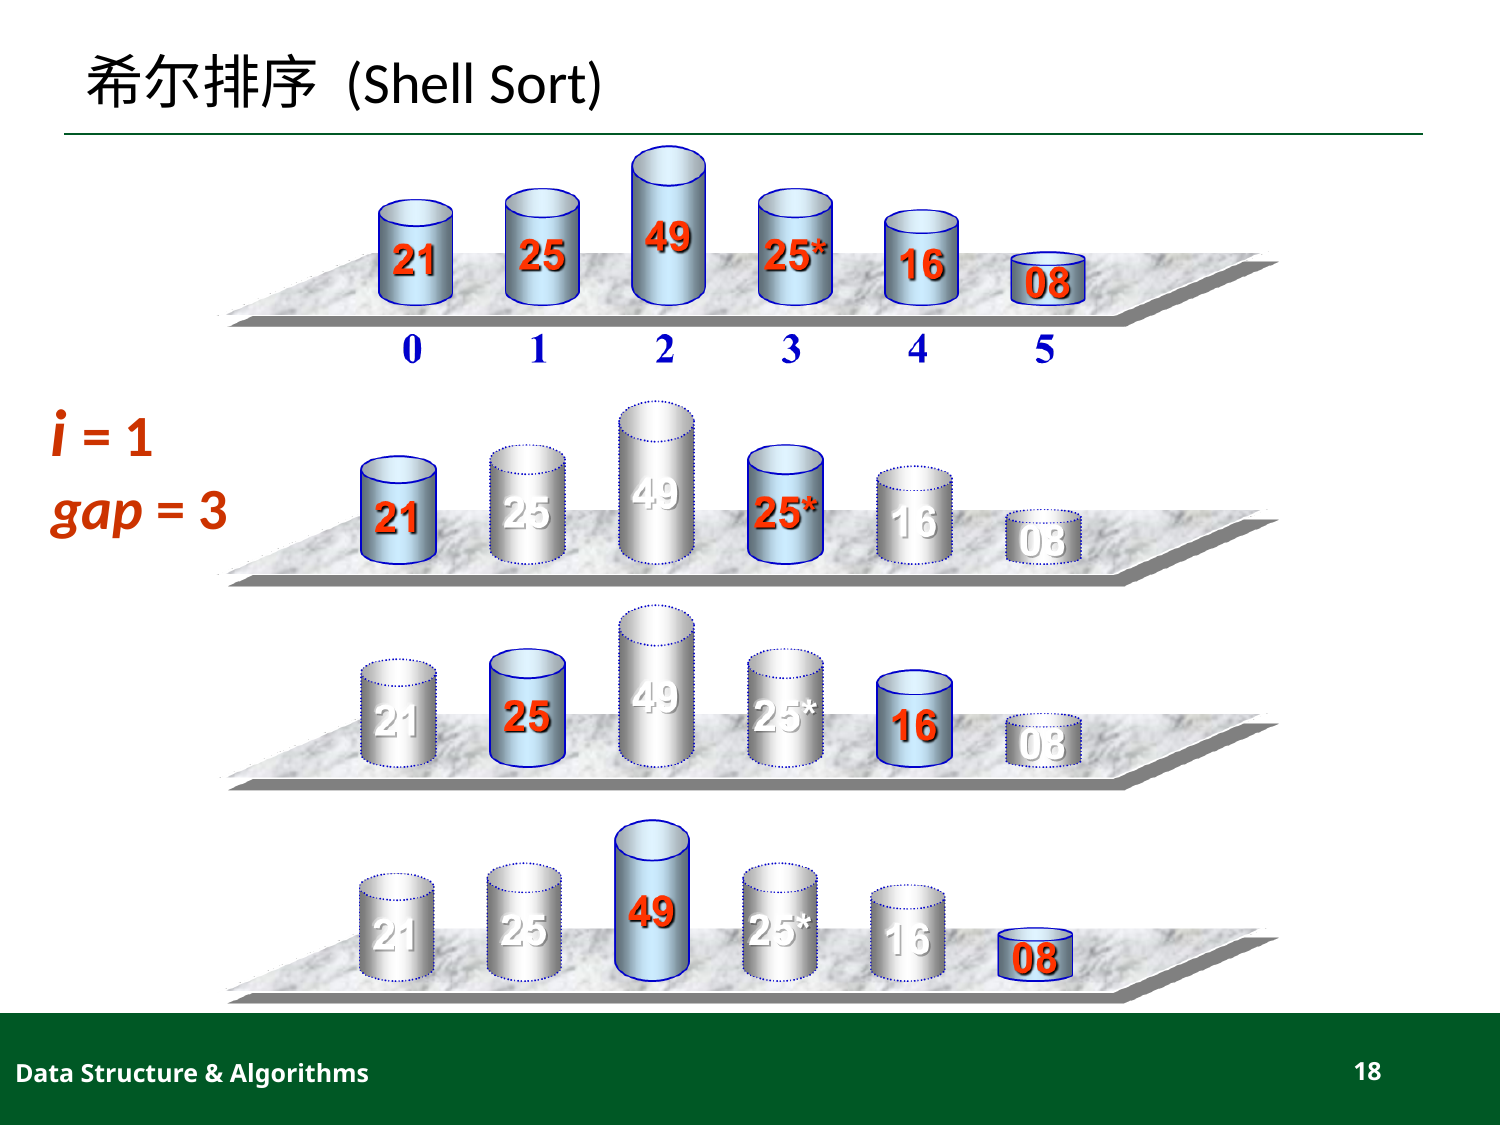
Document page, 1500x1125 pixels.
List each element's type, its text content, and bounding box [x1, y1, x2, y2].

picture [215, 400, 1279, 594]
text_box gap = 3 [36, 464, 215, 549]
title 希尔排序 (Shell Sort) [70, 34, 1430, 135]
footer Data Structure & Algorithms [0, 1042, 507, 1103]
picture [215, 819, 1279, 1013]
picture [215, 604, 1279, 797]
slide_number 18 [1059, 1042, 1397, 1103]
text_box i = 1 [36, 381, 169, 464]
picture [215, 145, 1279, 398]
